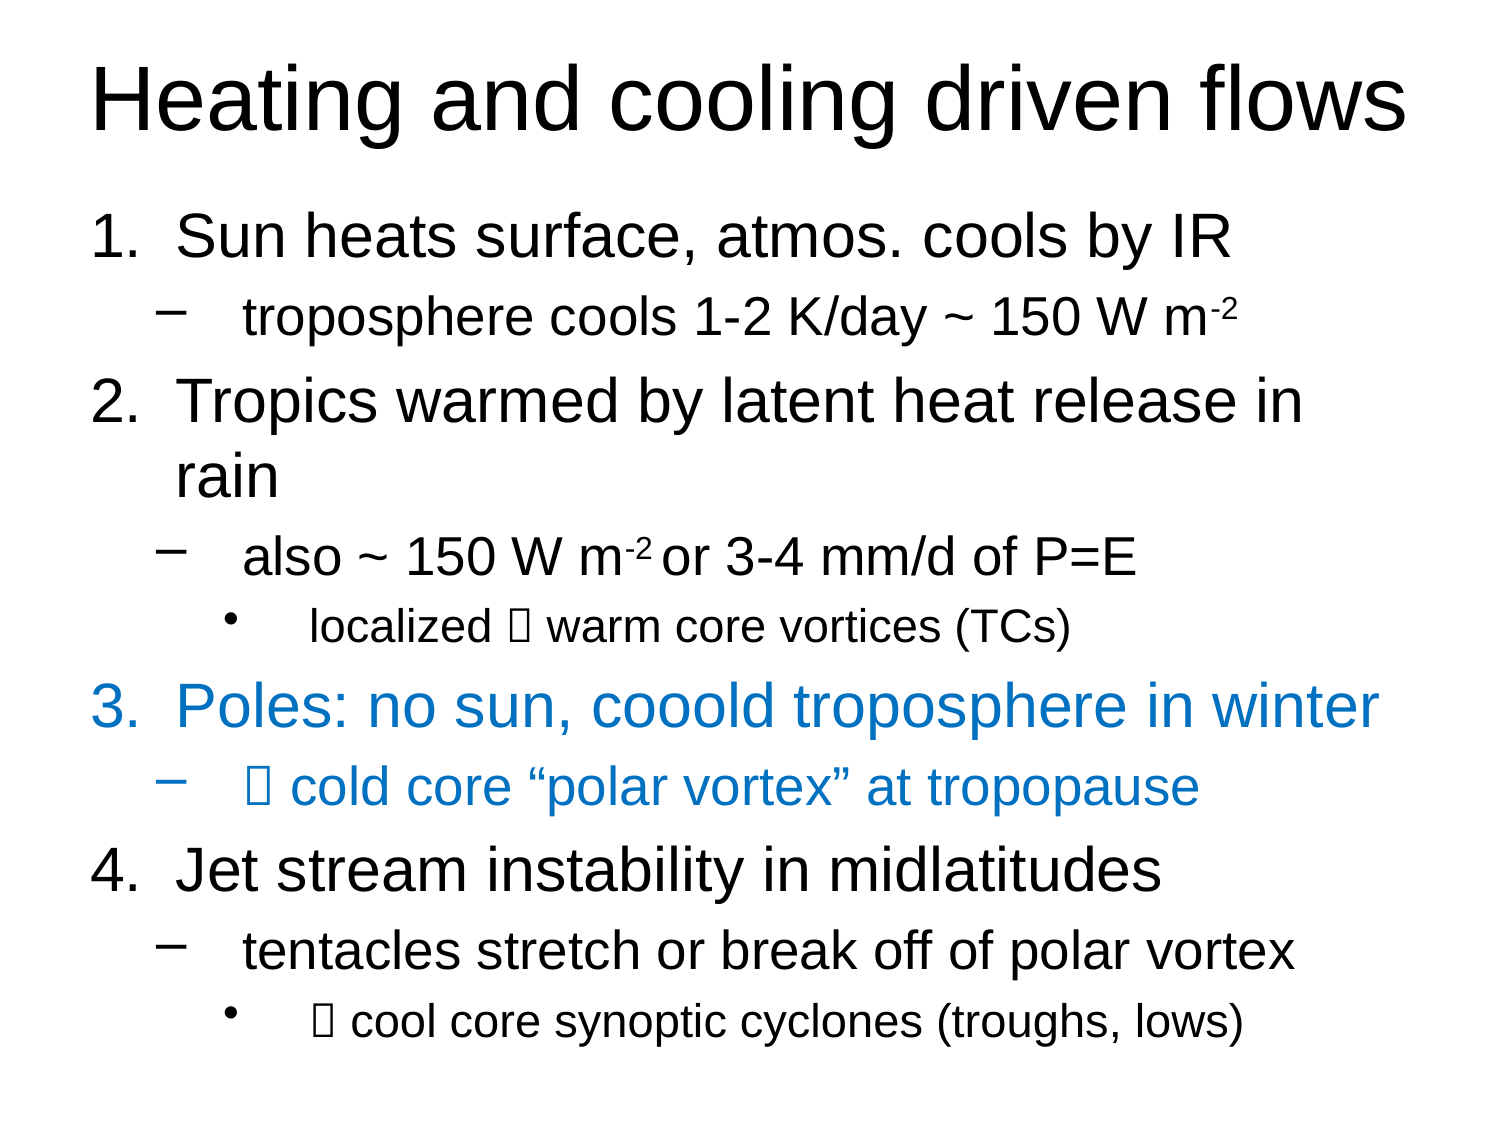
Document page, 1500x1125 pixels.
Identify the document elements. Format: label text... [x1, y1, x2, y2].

list Sun heats surface, atmos. cools by IR troposphere cools 1-2 K/day ~ 150 W m-2 Tropics warmed by latent heat release in rain also ~ 150 W m-2 or 3-4 mm/d of P=E localized  warm core vortices (TCs) Poles: no sun, cooold troposphere in winter  cold core “polar vortex” at tropopause Jet stream instability in midlatitudes tentacles stretch or break off of polar vortex  cool core synoptic cyclones (troughs, lows) [74, 187, 1426, 1073]
title Heating and cooling driven flows [0, 0, 1500, 188]
